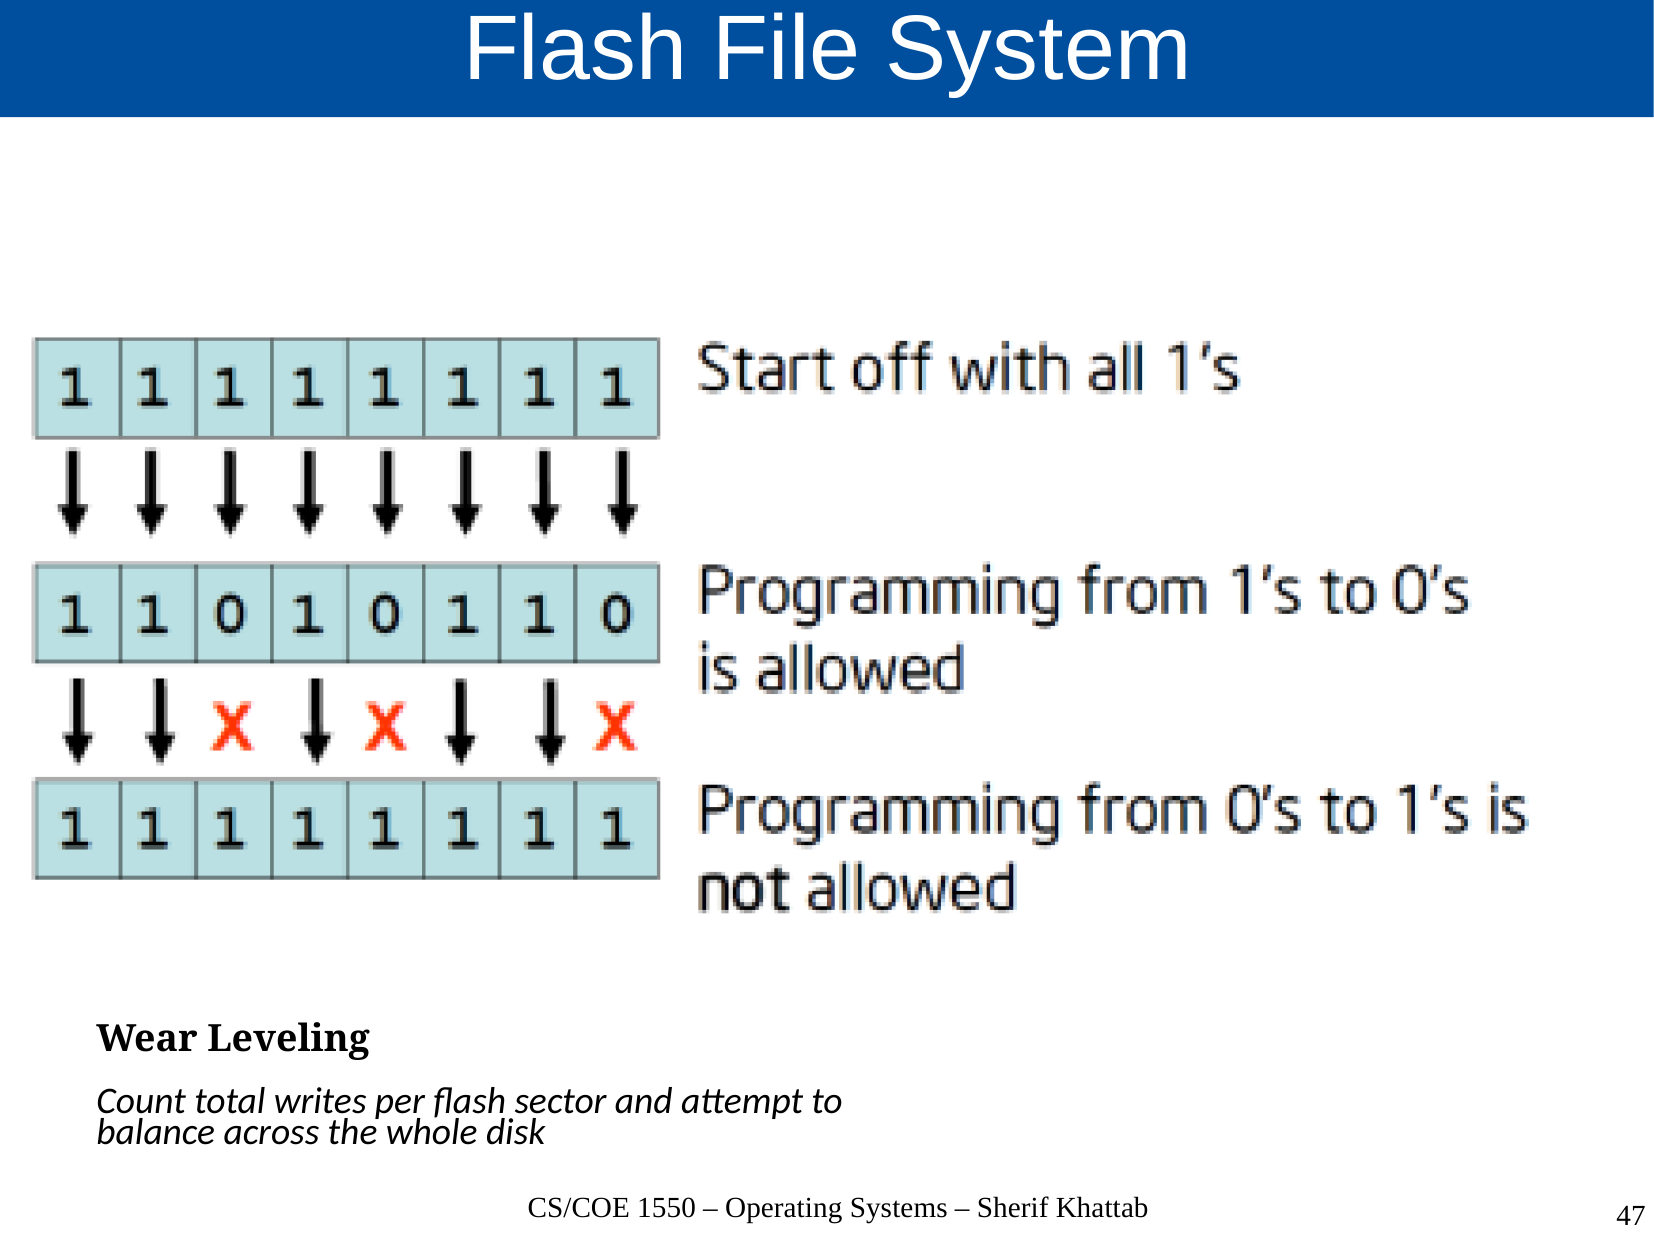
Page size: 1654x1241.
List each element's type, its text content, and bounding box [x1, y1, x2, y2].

title Flash File System [0, 0, 1654, 118]
picture [0, 283, 1654, 957]
text_box Wear Leveling Count total writes per flash sector and attempt to balance across the whole disk [81, 1019, 909, 1159]
footer CS/COE 1550 – Operating Systems – Sherif Khattab [460, 1190, 1217, 1241]
slide_number 47 [1265, 1198, 1647, 1241]
